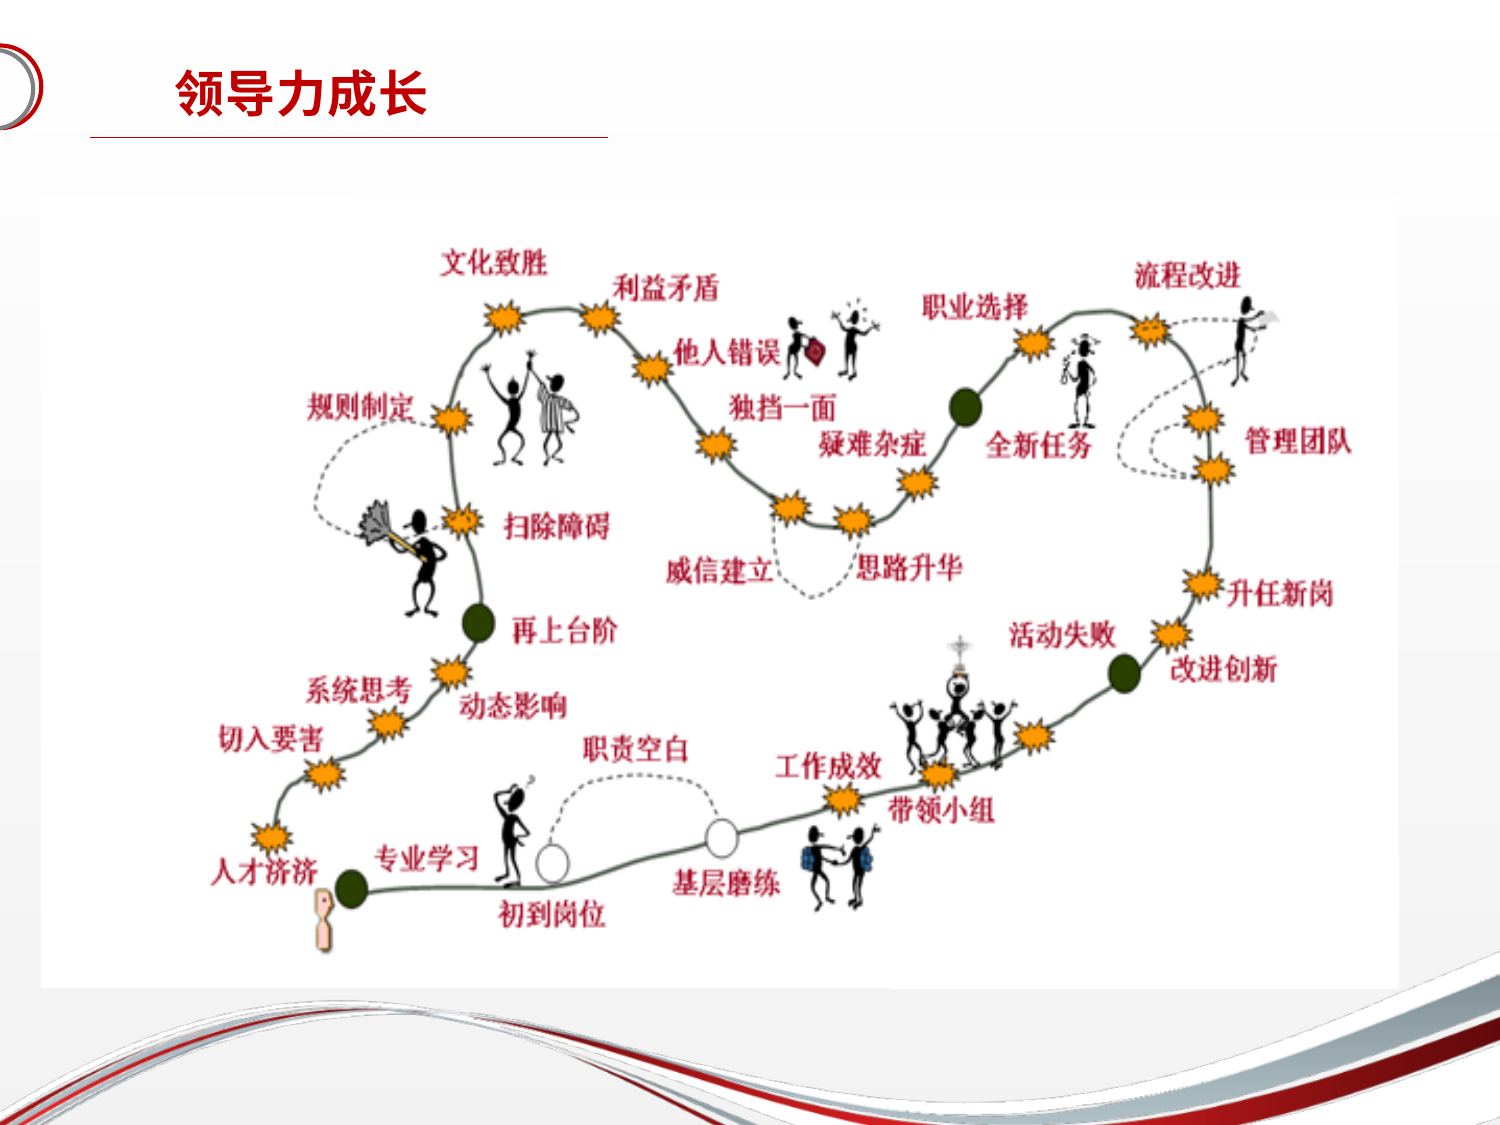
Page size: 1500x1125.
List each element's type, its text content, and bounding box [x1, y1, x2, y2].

text_box 领导力成长 [159, 54, 566, 130]
picture [0, 198, 1500, 1125]
